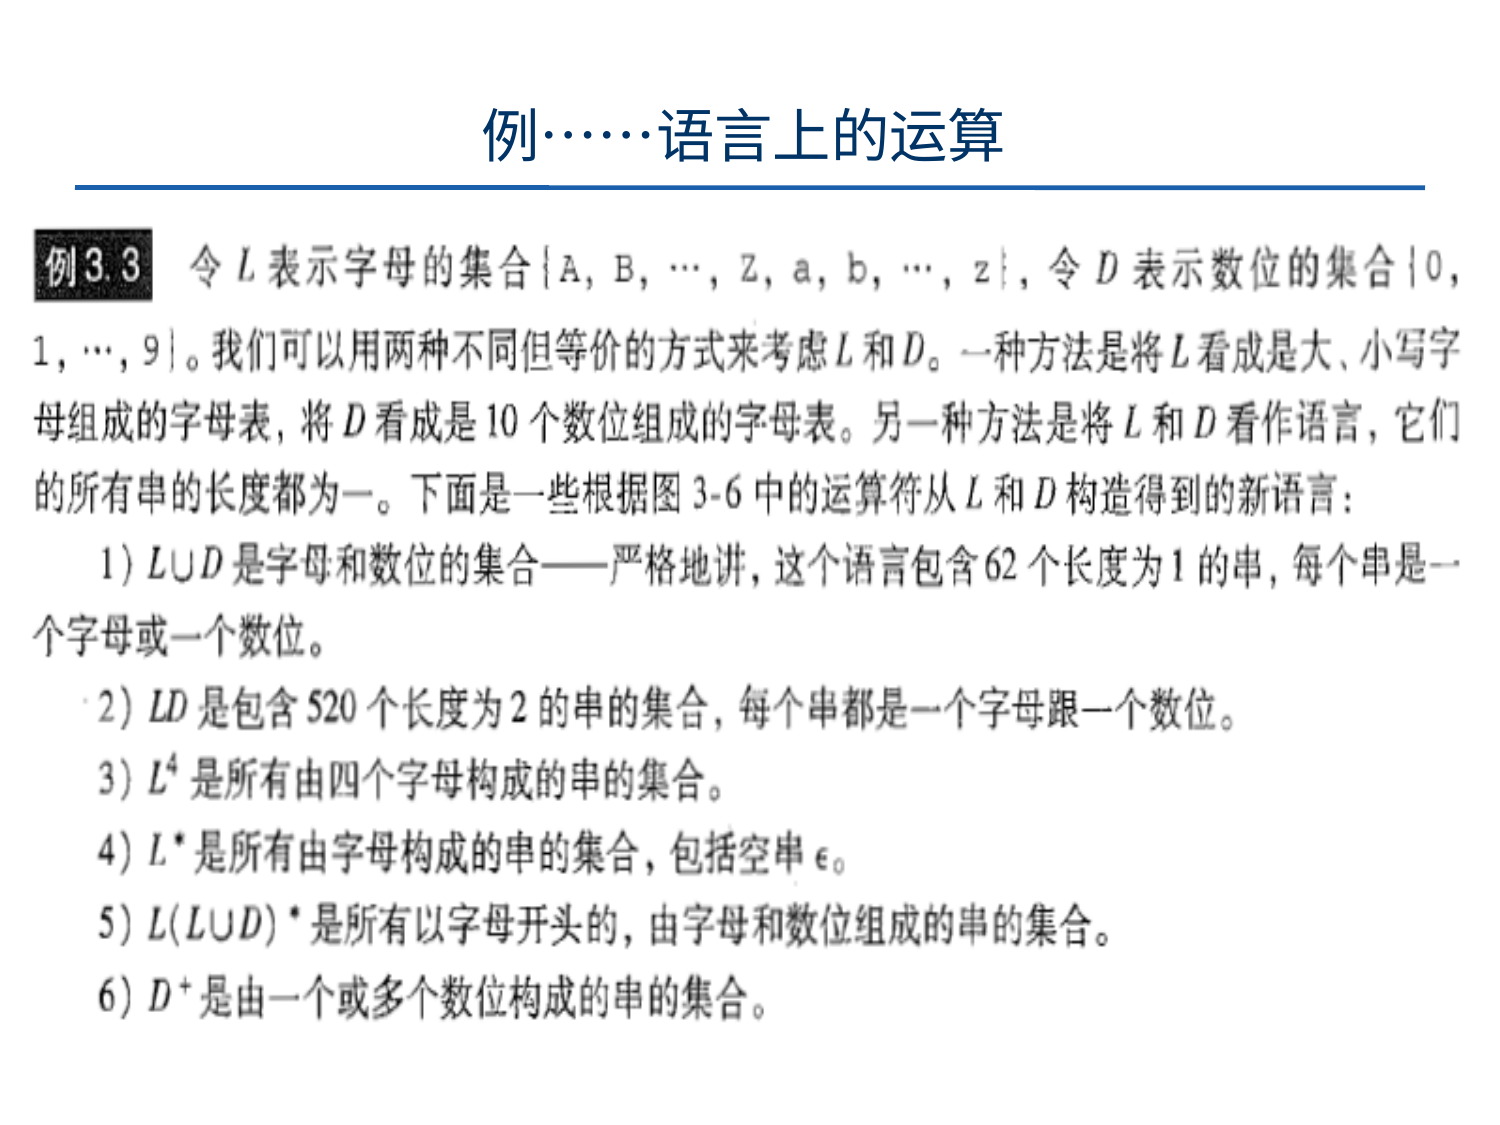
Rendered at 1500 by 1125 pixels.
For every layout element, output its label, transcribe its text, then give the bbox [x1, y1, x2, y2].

title 例……语言上的运算 [137, 87, 1351, 181]
picture [12, 199, 1487, 1038]
